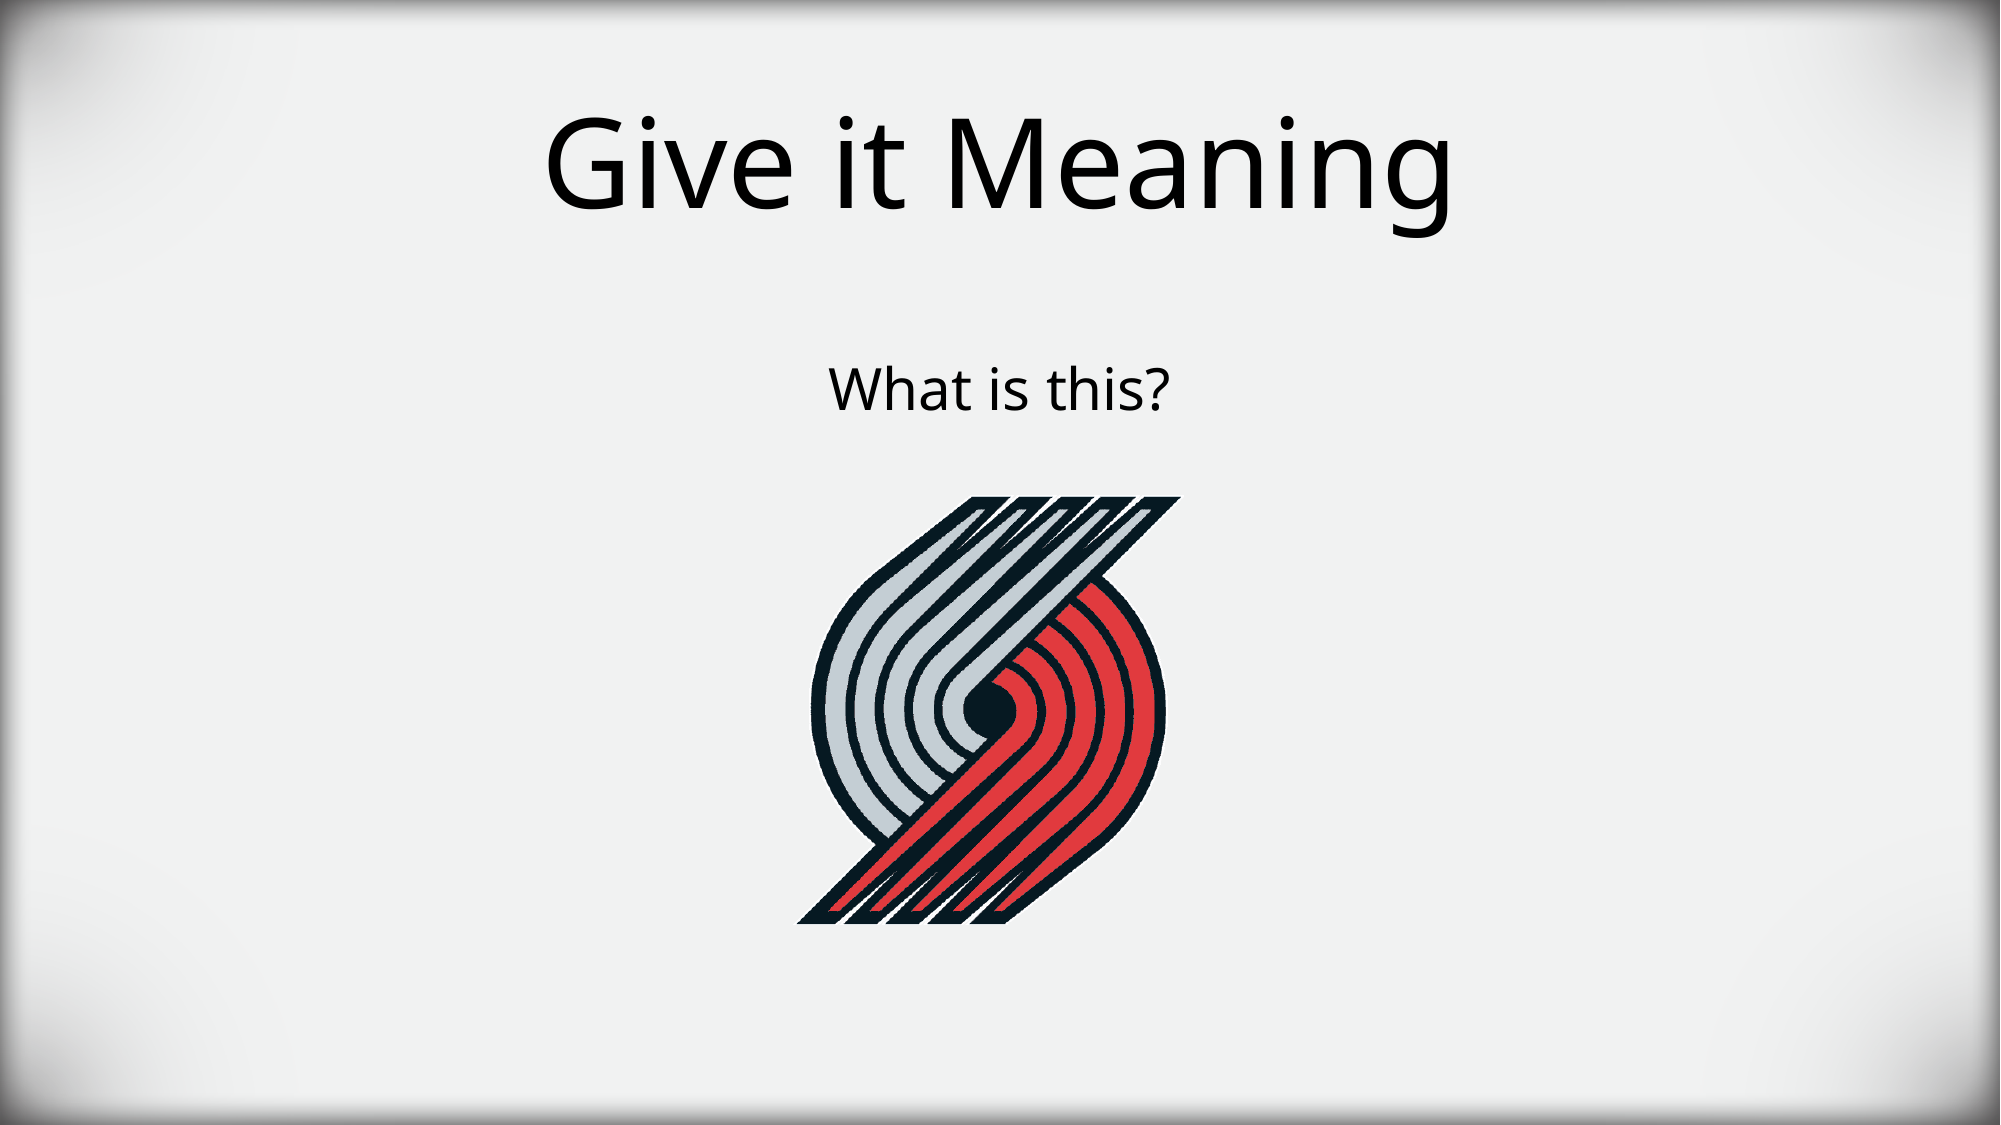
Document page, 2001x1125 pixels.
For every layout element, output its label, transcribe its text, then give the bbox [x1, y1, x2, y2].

title Give it Meaning [137, 59, 1863, 278]
list What is this? [137, 344, 1863, 472]
picture [0, 0, 2000, 1125]
